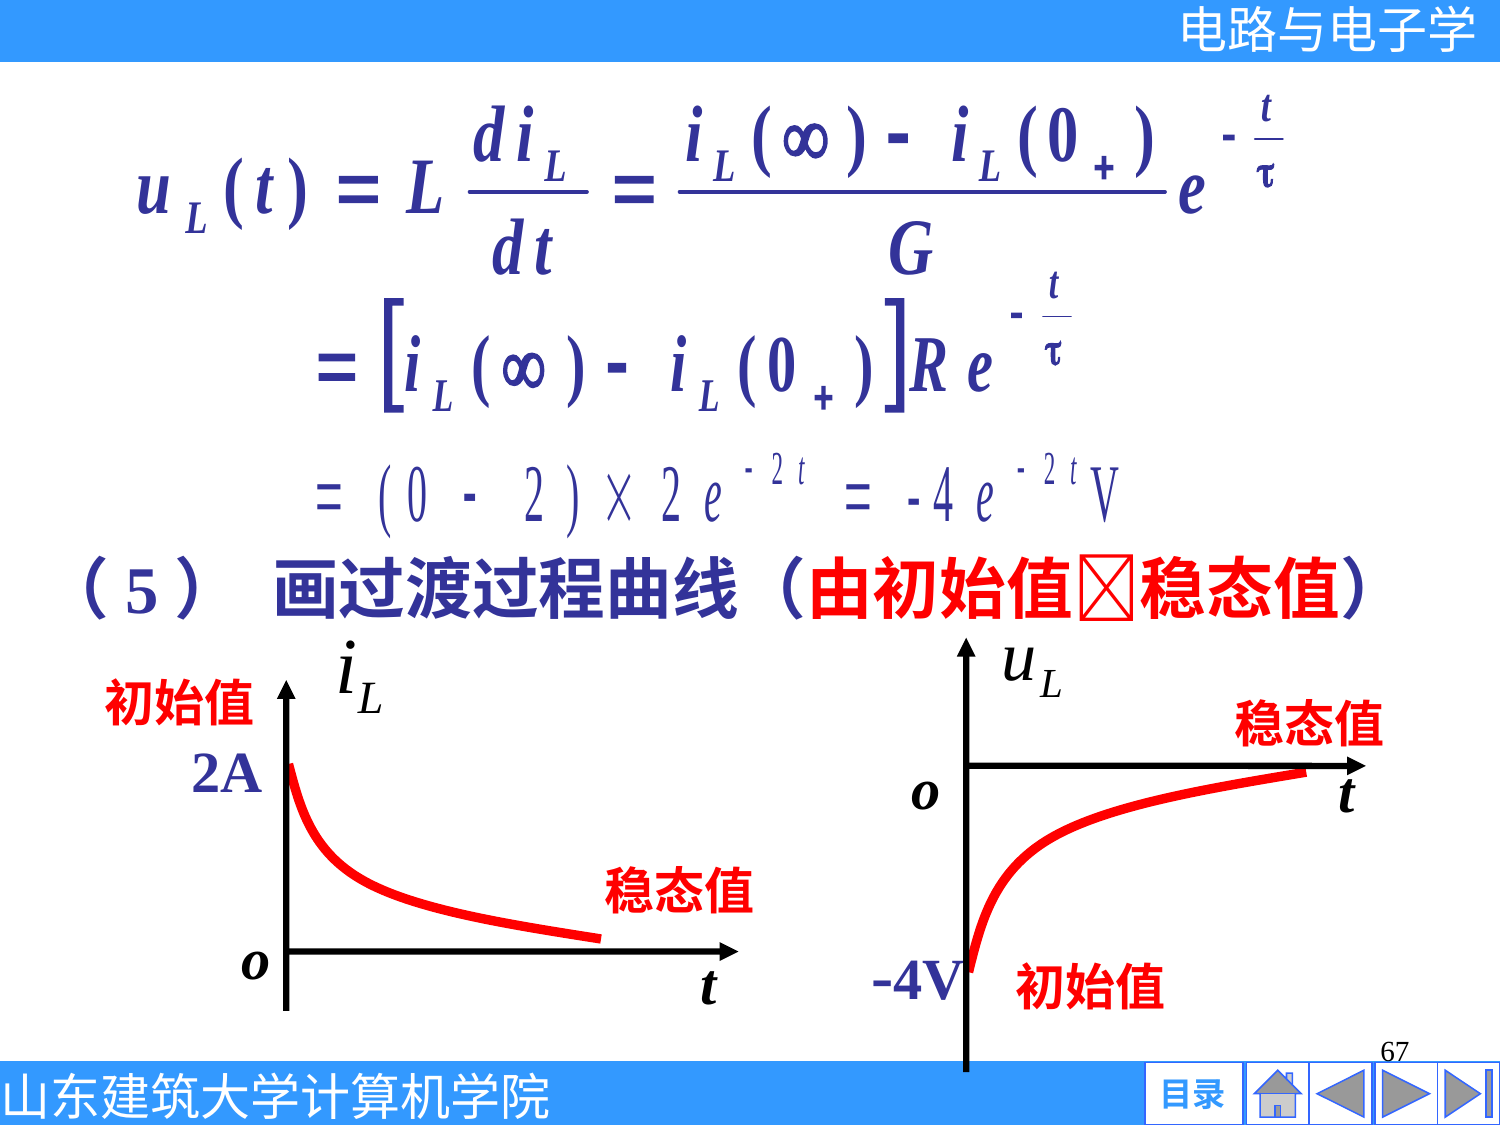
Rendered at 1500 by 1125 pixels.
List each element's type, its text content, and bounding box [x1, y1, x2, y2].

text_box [123, 66, 1296, 289]
text_box （5） 画过渡过程曲线（由初始值稳态值） [28, 538, 1422, 634]
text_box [855, 609, 1401, 1073]
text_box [88, 597, 771, 1025]
slide_number 67 [1074, 1024, 1425, 1103]
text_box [300, 243, 1088, 420]
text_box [300, 432, 1165, 551]
